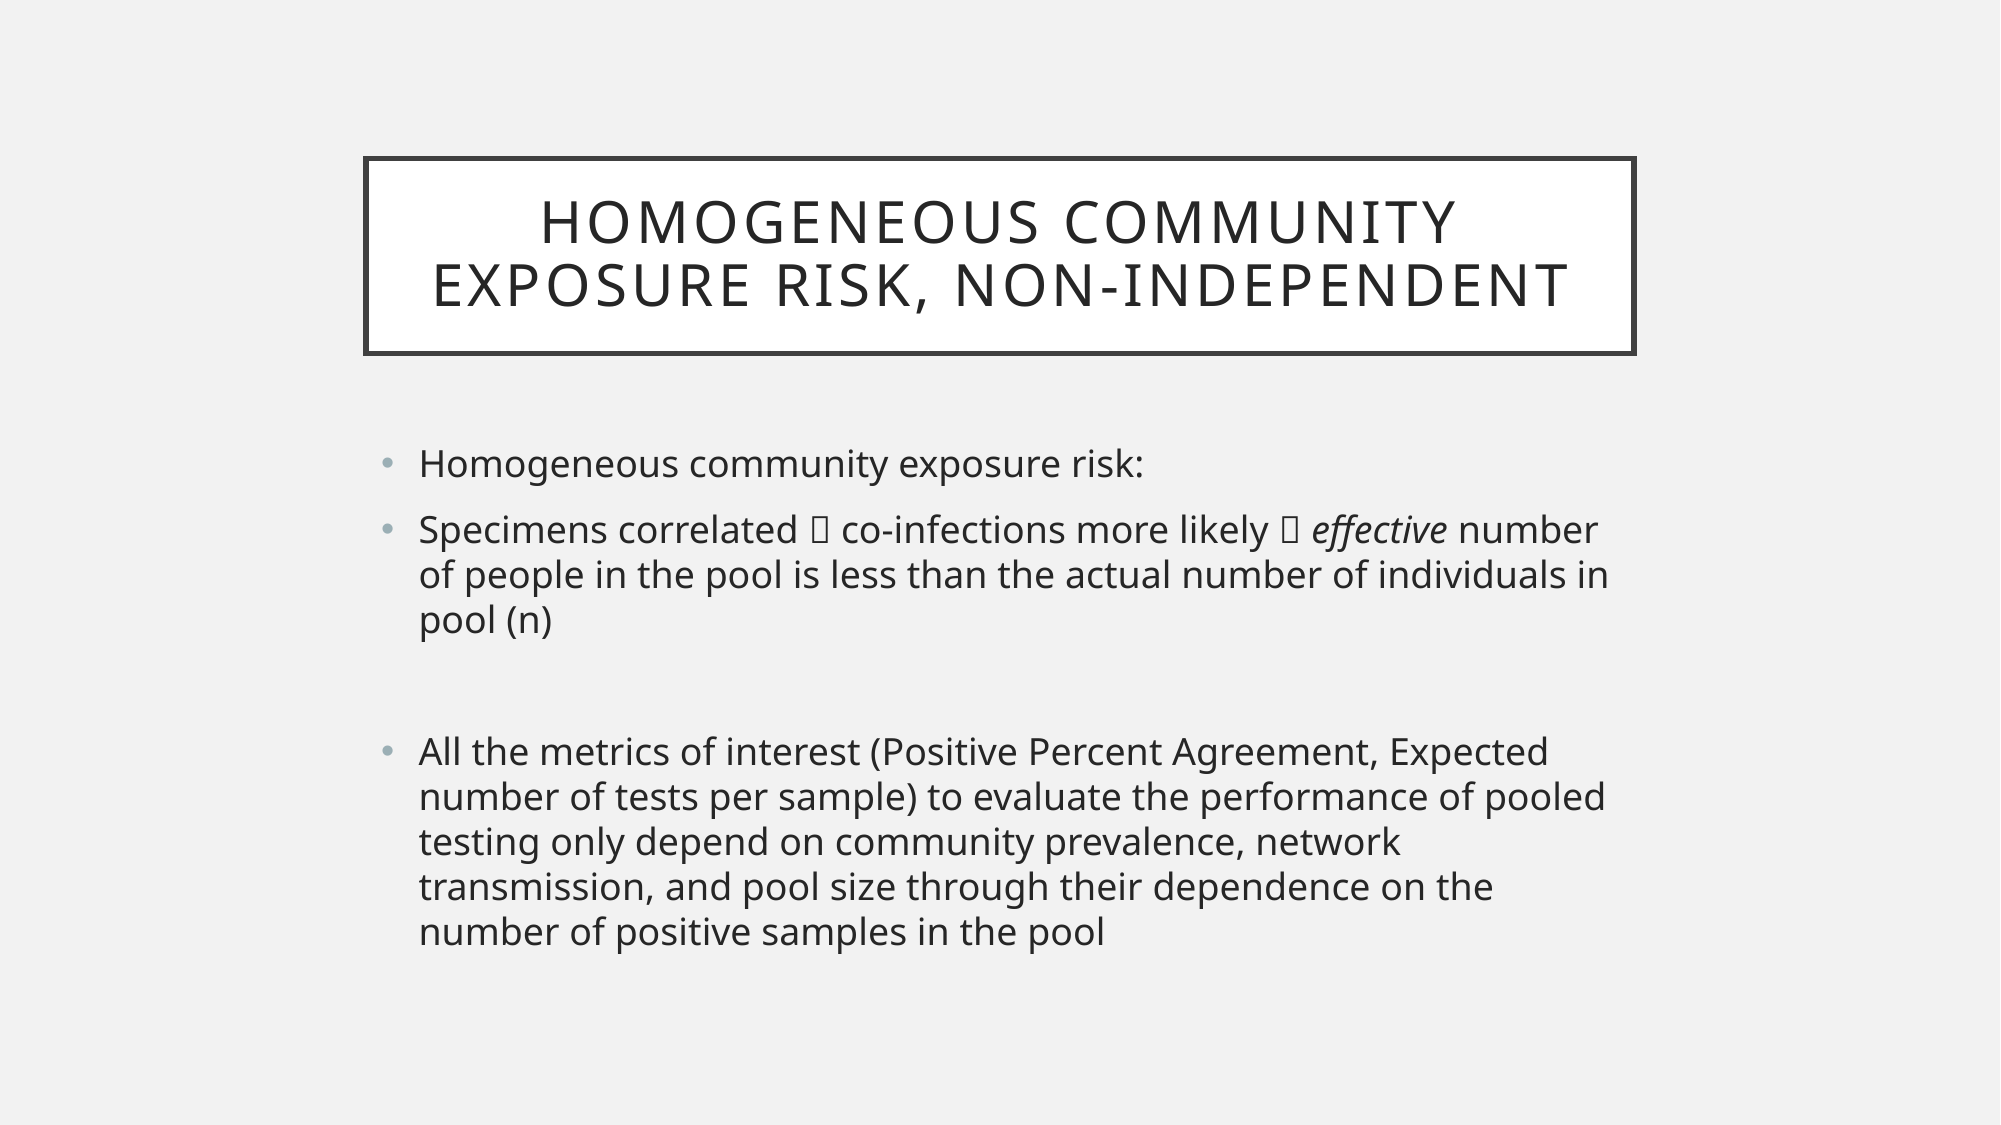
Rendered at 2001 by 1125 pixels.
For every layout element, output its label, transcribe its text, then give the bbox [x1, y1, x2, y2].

title Homogeneous community exposure risk, non-independent [363, 156, 1637, 356]
